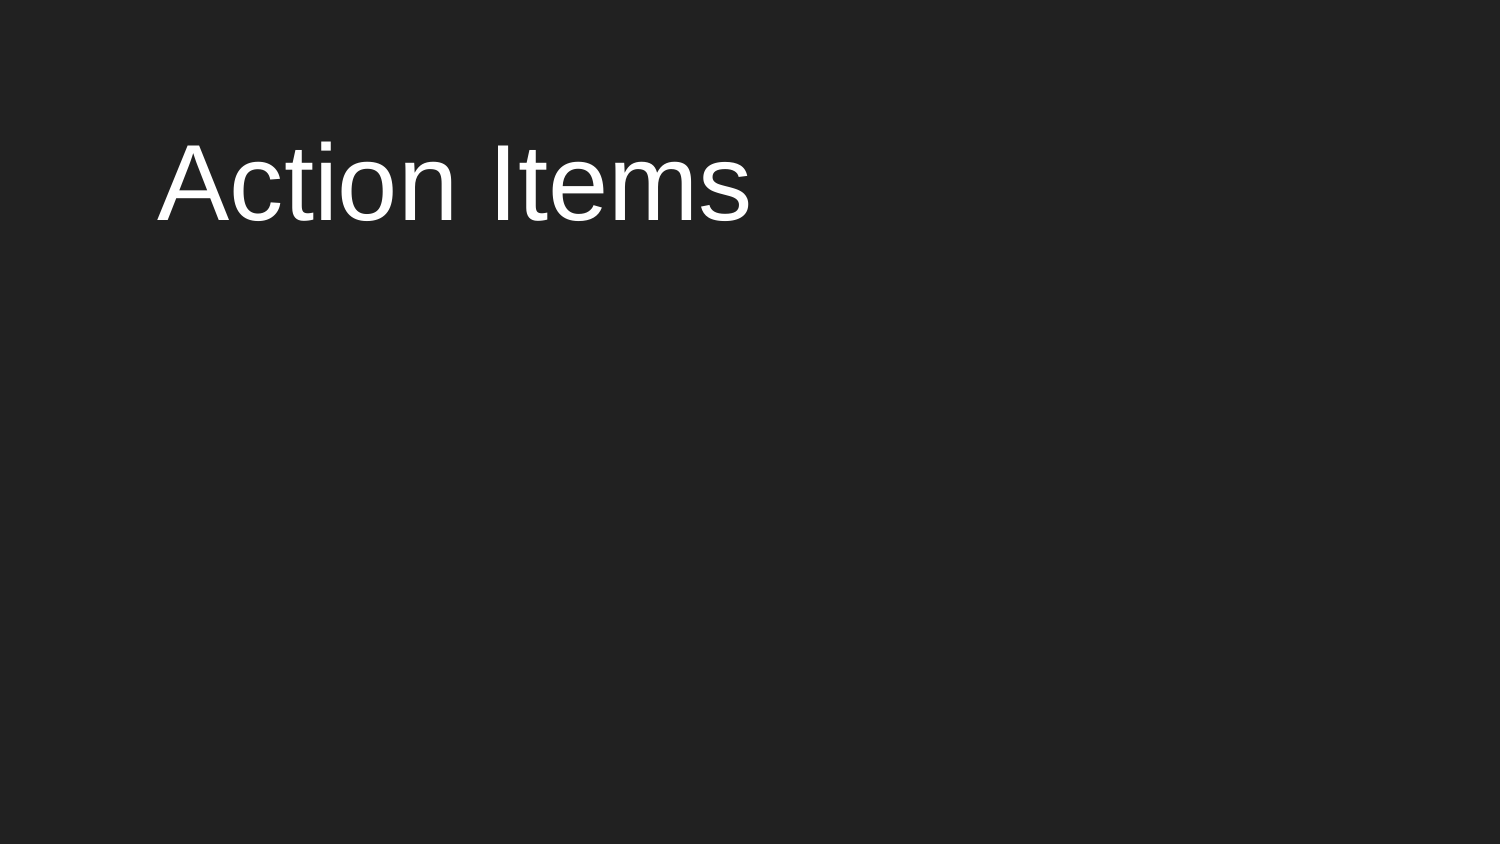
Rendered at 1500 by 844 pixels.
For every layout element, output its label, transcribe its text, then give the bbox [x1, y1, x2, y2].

text_box Action Items [142, 97, 1312, 236]
